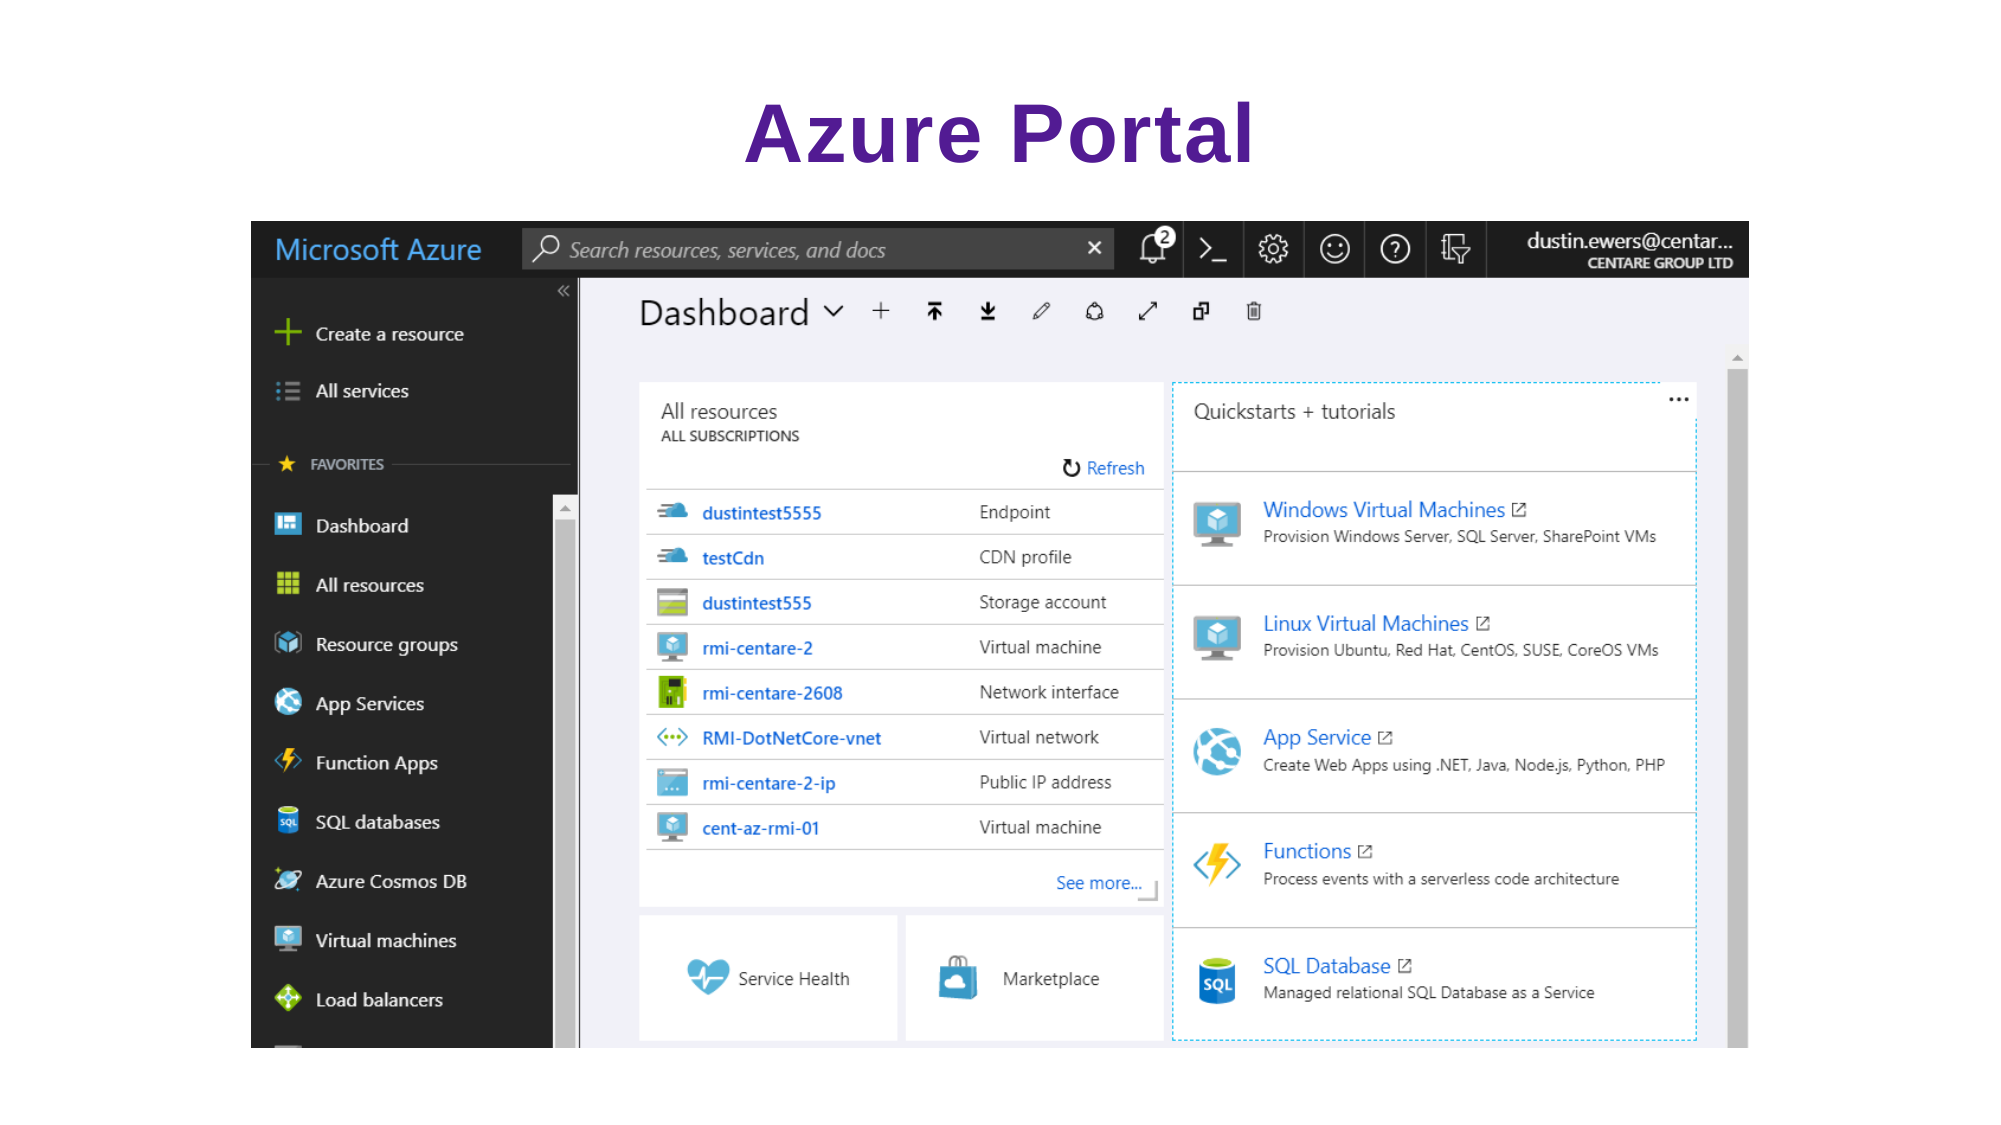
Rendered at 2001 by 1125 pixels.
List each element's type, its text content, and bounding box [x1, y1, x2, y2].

title Azure Portal [99, 59, 1900, 211]
picture [251, 221, 1749, 1048]
